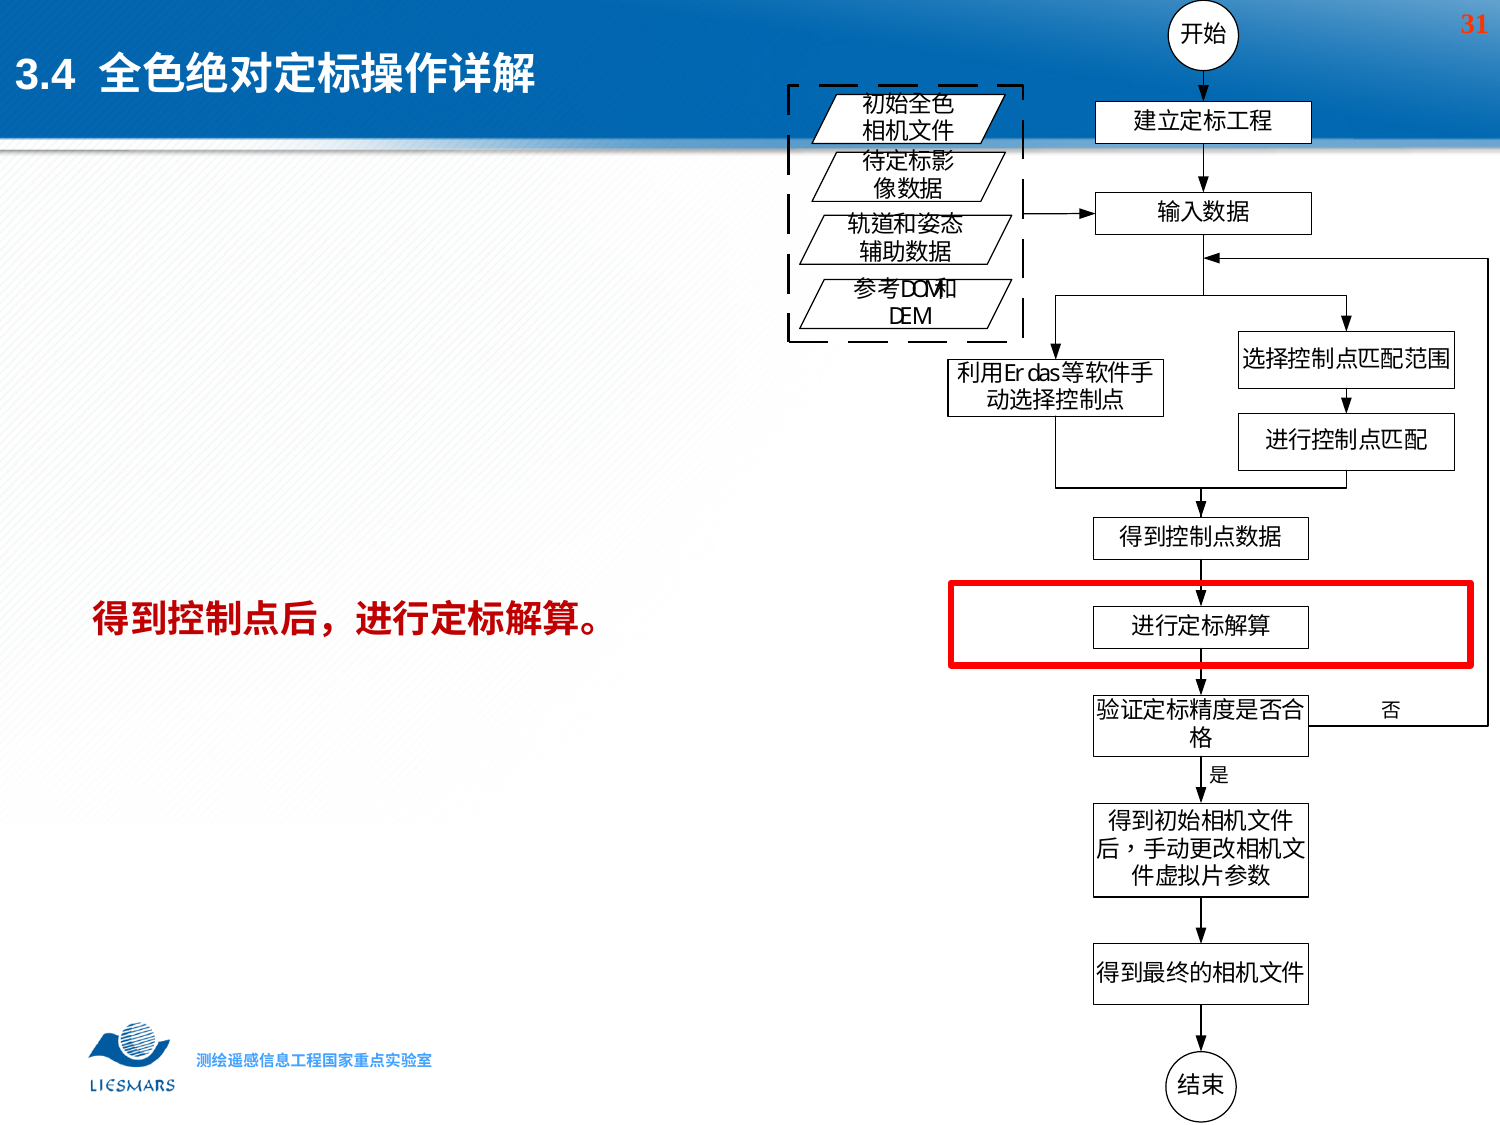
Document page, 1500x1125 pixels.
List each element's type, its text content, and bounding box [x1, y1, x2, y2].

text_box [280, 1054, 285, 1062]
text_box 得到控制点后，进行定标解算。 [9, 565, 713, 648]
title 3.4 全色绝对定标操作详解 [0, 18, 780, 126]
text_box [247, 1054, 252, 1062]
picture [0, 0, 1500, 1125]
text_box [207, 1053, 211, 1065]
